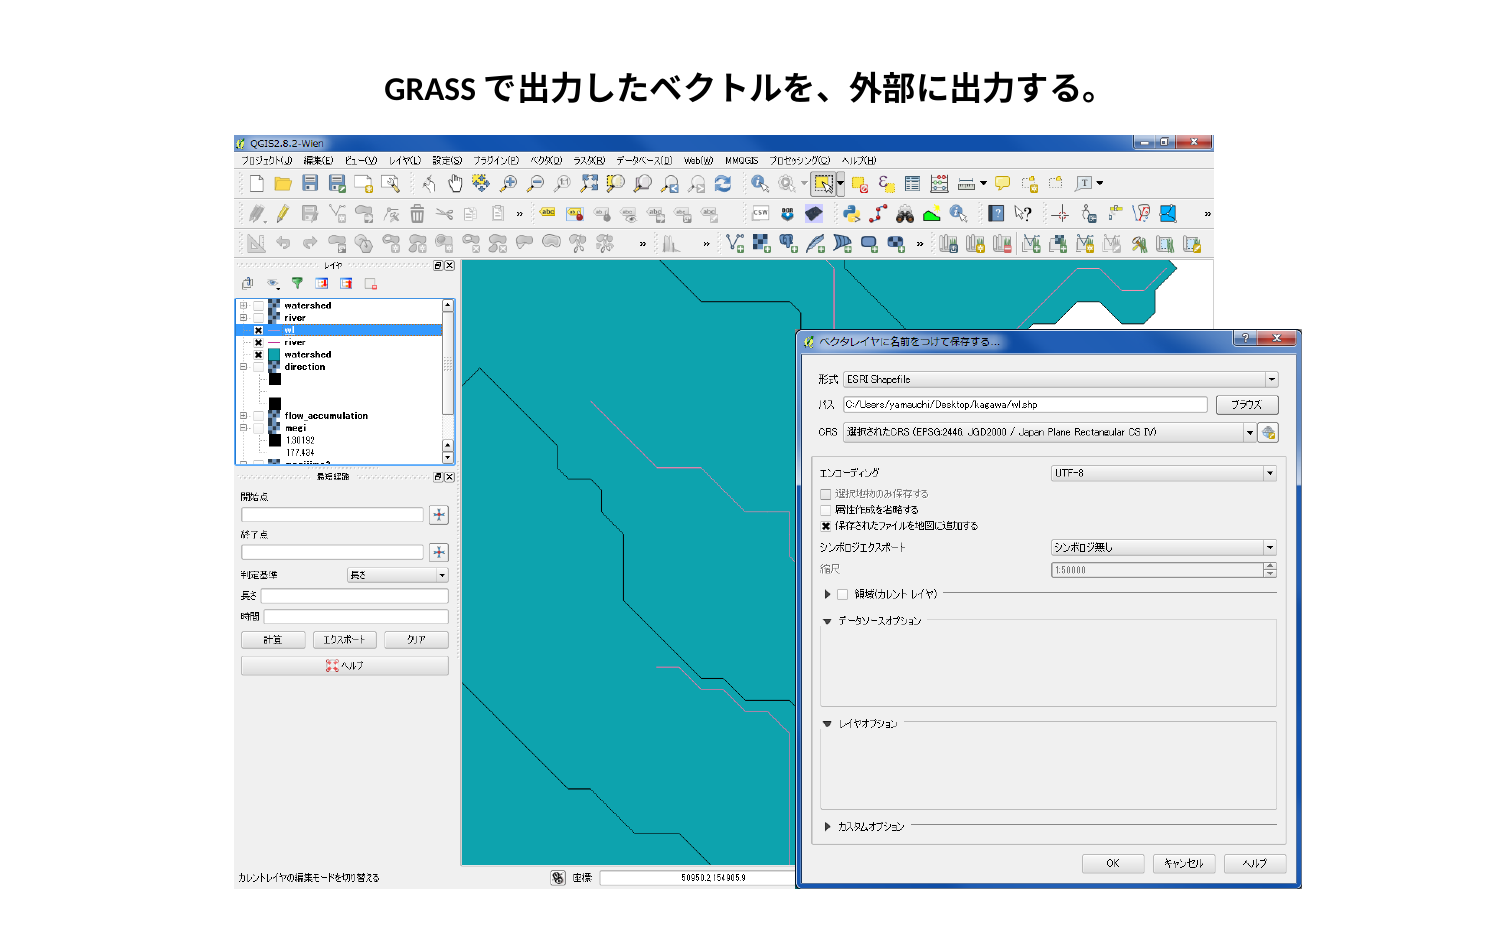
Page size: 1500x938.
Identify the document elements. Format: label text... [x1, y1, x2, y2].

text_box GRASSで出力したベクトルを、外部に出力する。 [369, 59, 1131, 115]
picture [234, 135, 1302, 889]
